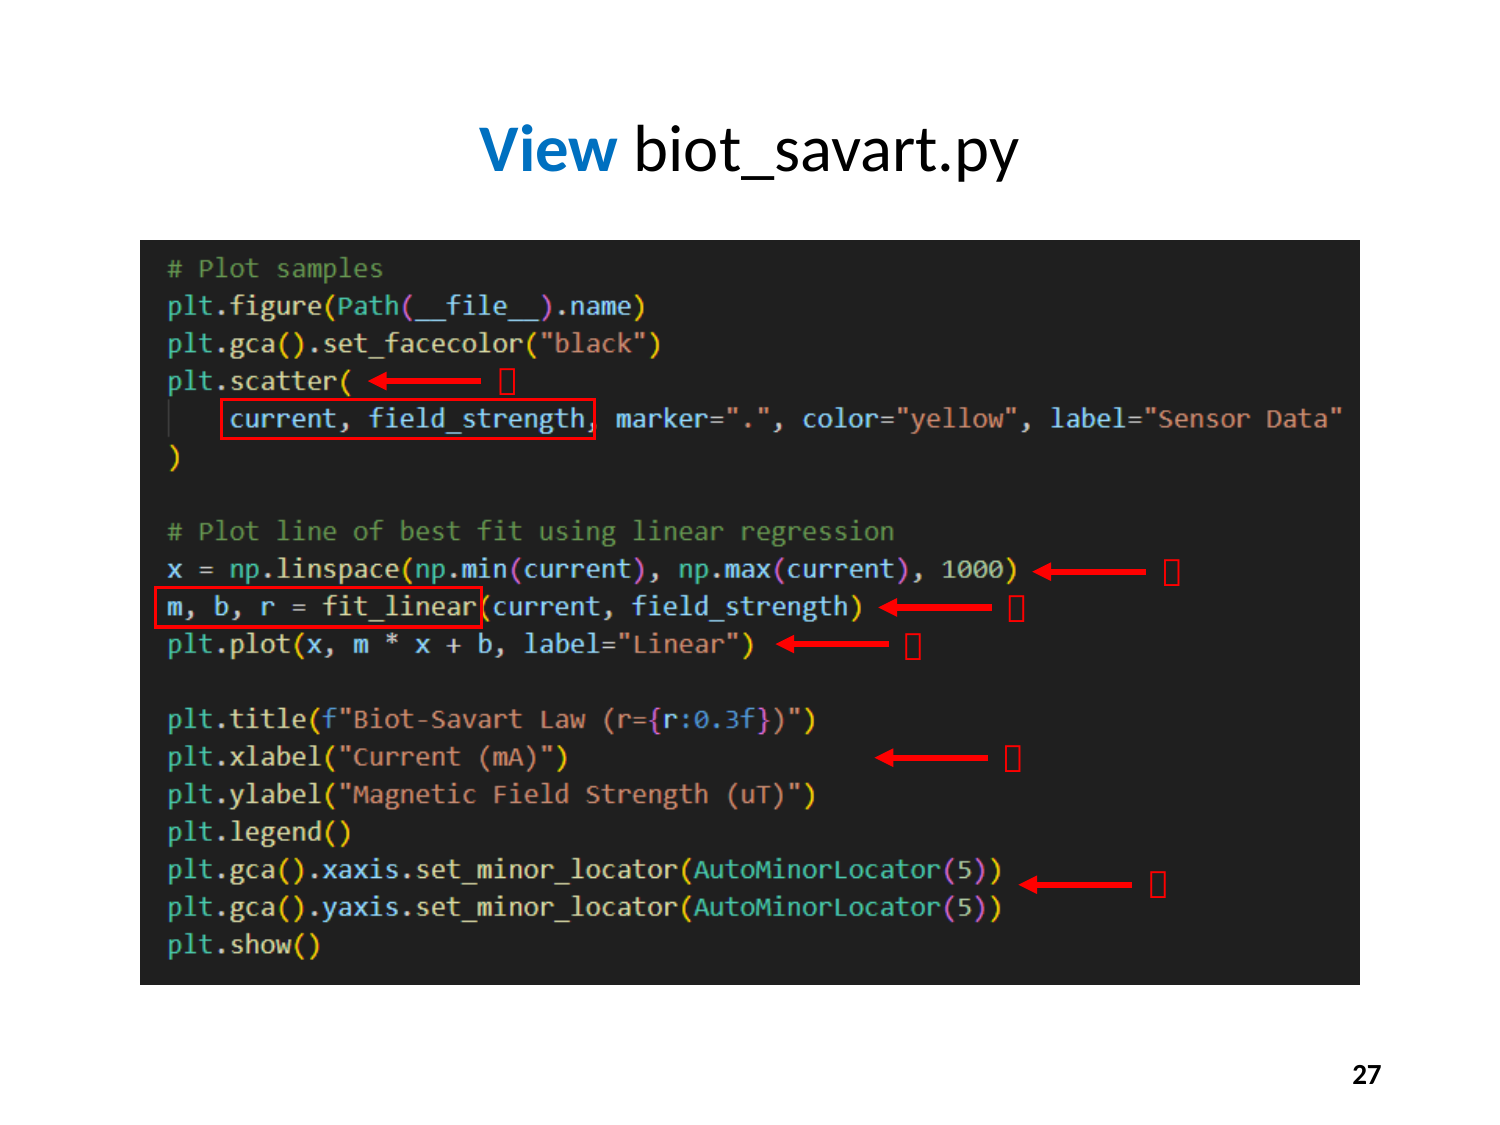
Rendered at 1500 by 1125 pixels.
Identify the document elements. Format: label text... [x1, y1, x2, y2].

picture [140, 240, 1360, 985]
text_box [775, 615, 950, 677]
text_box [874, 727, 1050, 789]
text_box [878, 577, 1054, 638]
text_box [1018, 853, 1195, 915]
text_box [367, 350, 545, 412]
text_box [1032, 541, 1209, 602]
title View biot_savart.py [103, 59, 1397, 241]
slide_number 27 [1059, 1042, 1397, 1103]
